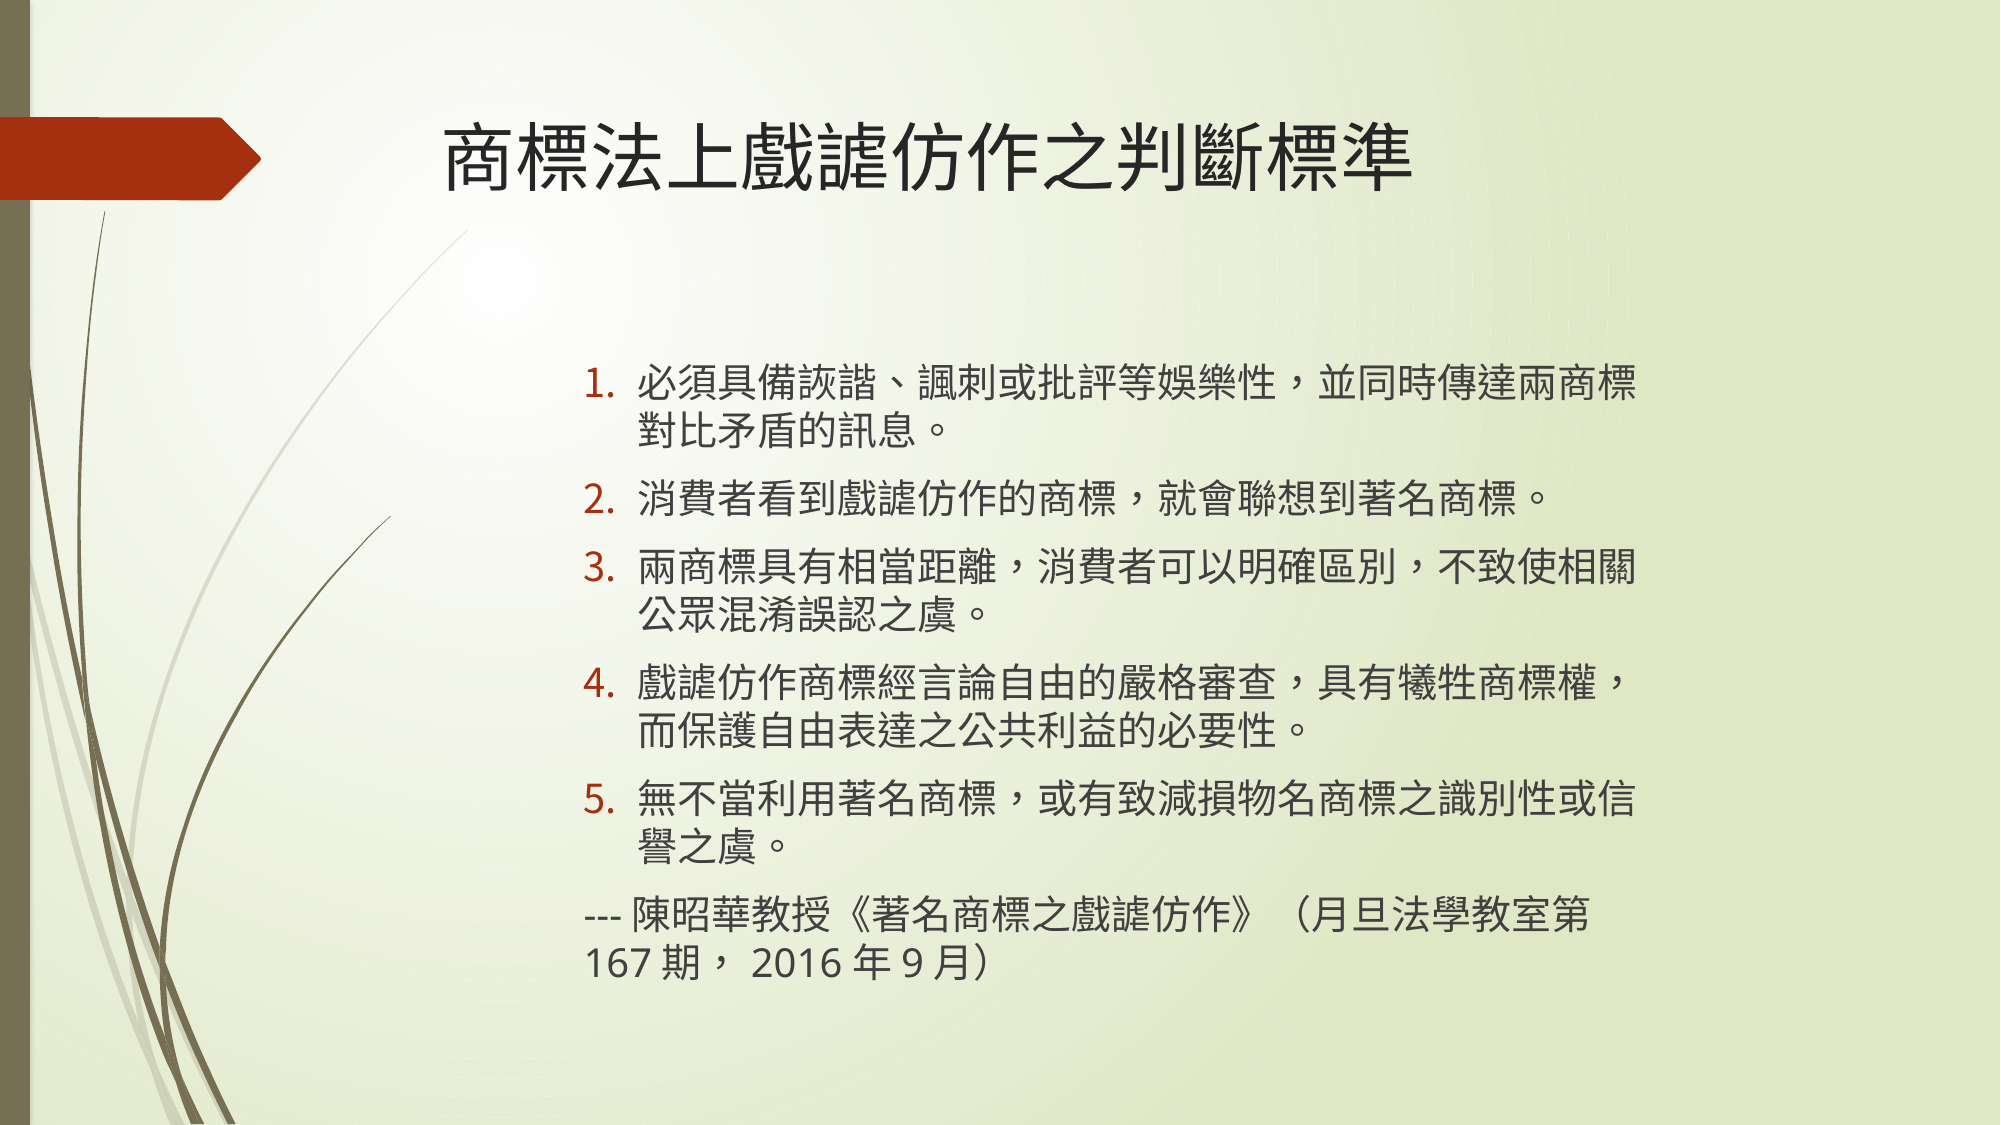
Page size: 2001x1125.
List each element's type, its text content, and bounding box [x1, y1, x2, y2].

list 必須具備詼諧、諷刺或批評等娛樂性，並同時傳達兩商標對比矛盾的訊息。 消費者看到戲謔仿作的商標，就會聯想到著名商標。 兩商標具有相當距離，消費者可以明確區別，不致使相關公眾混淆誤認之虞。 戲謔仿作商標經言論自由的嚴格審查，具有犧牲商標權，而保護自由表達之公共利益的必要性。 無不當利用著名商標，或有致減損物名商標之識別性或信譽之虞。 ---陳昭華教授《著名商標之戲謔仿作》（月旦法學教室第167期，2016年9月） [568, 350, 1666, 1000]
title 商標法上戲謔仿作之判斷標準 [425, 102, 1888, 313]
